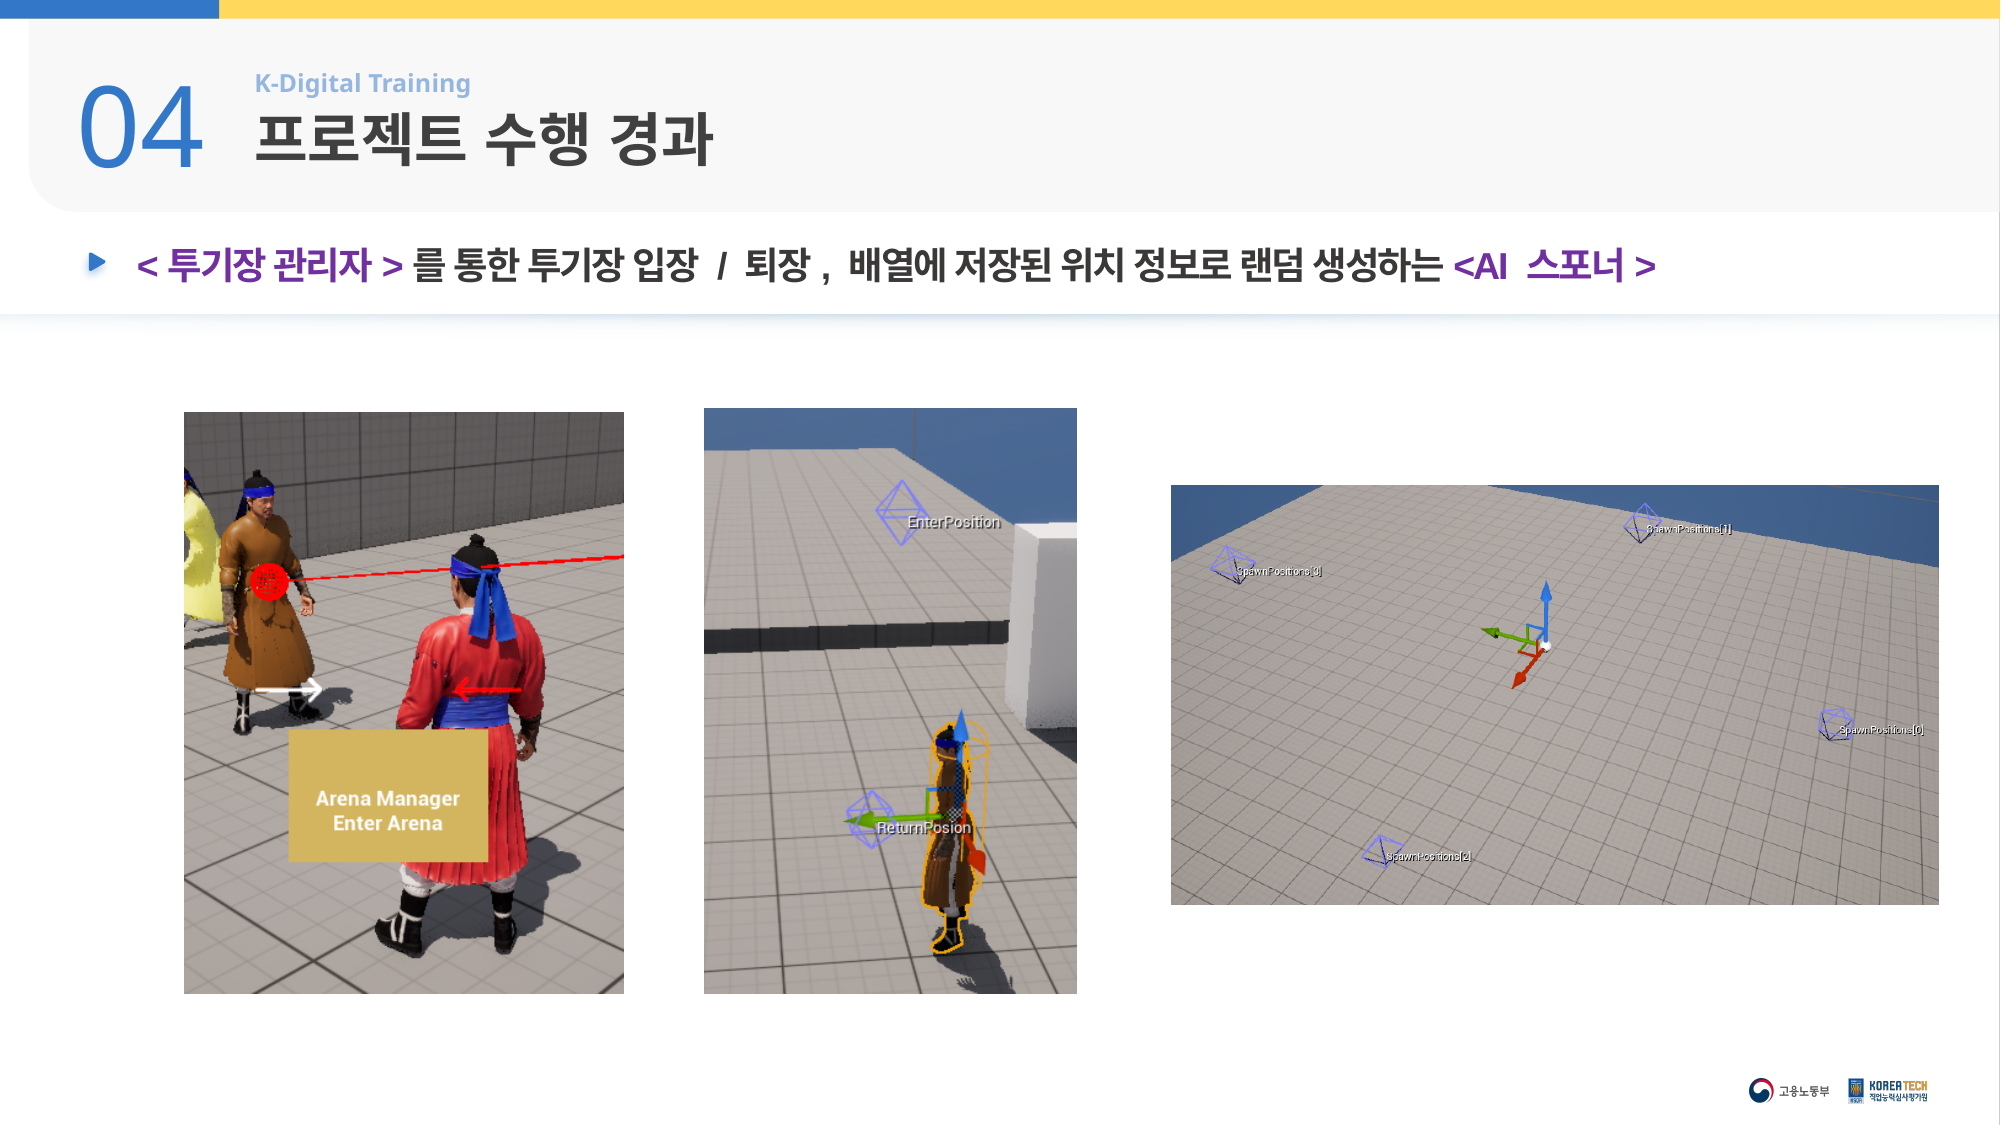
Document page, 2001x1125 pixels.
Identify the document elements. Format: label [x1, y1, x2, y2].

text_box [88, 234, 1816, 296]
text_box [1749, 1078, 1927, 1104]
text_box [61, 54, 1038, 191]
picture [0, 0, 2000, 1125]
